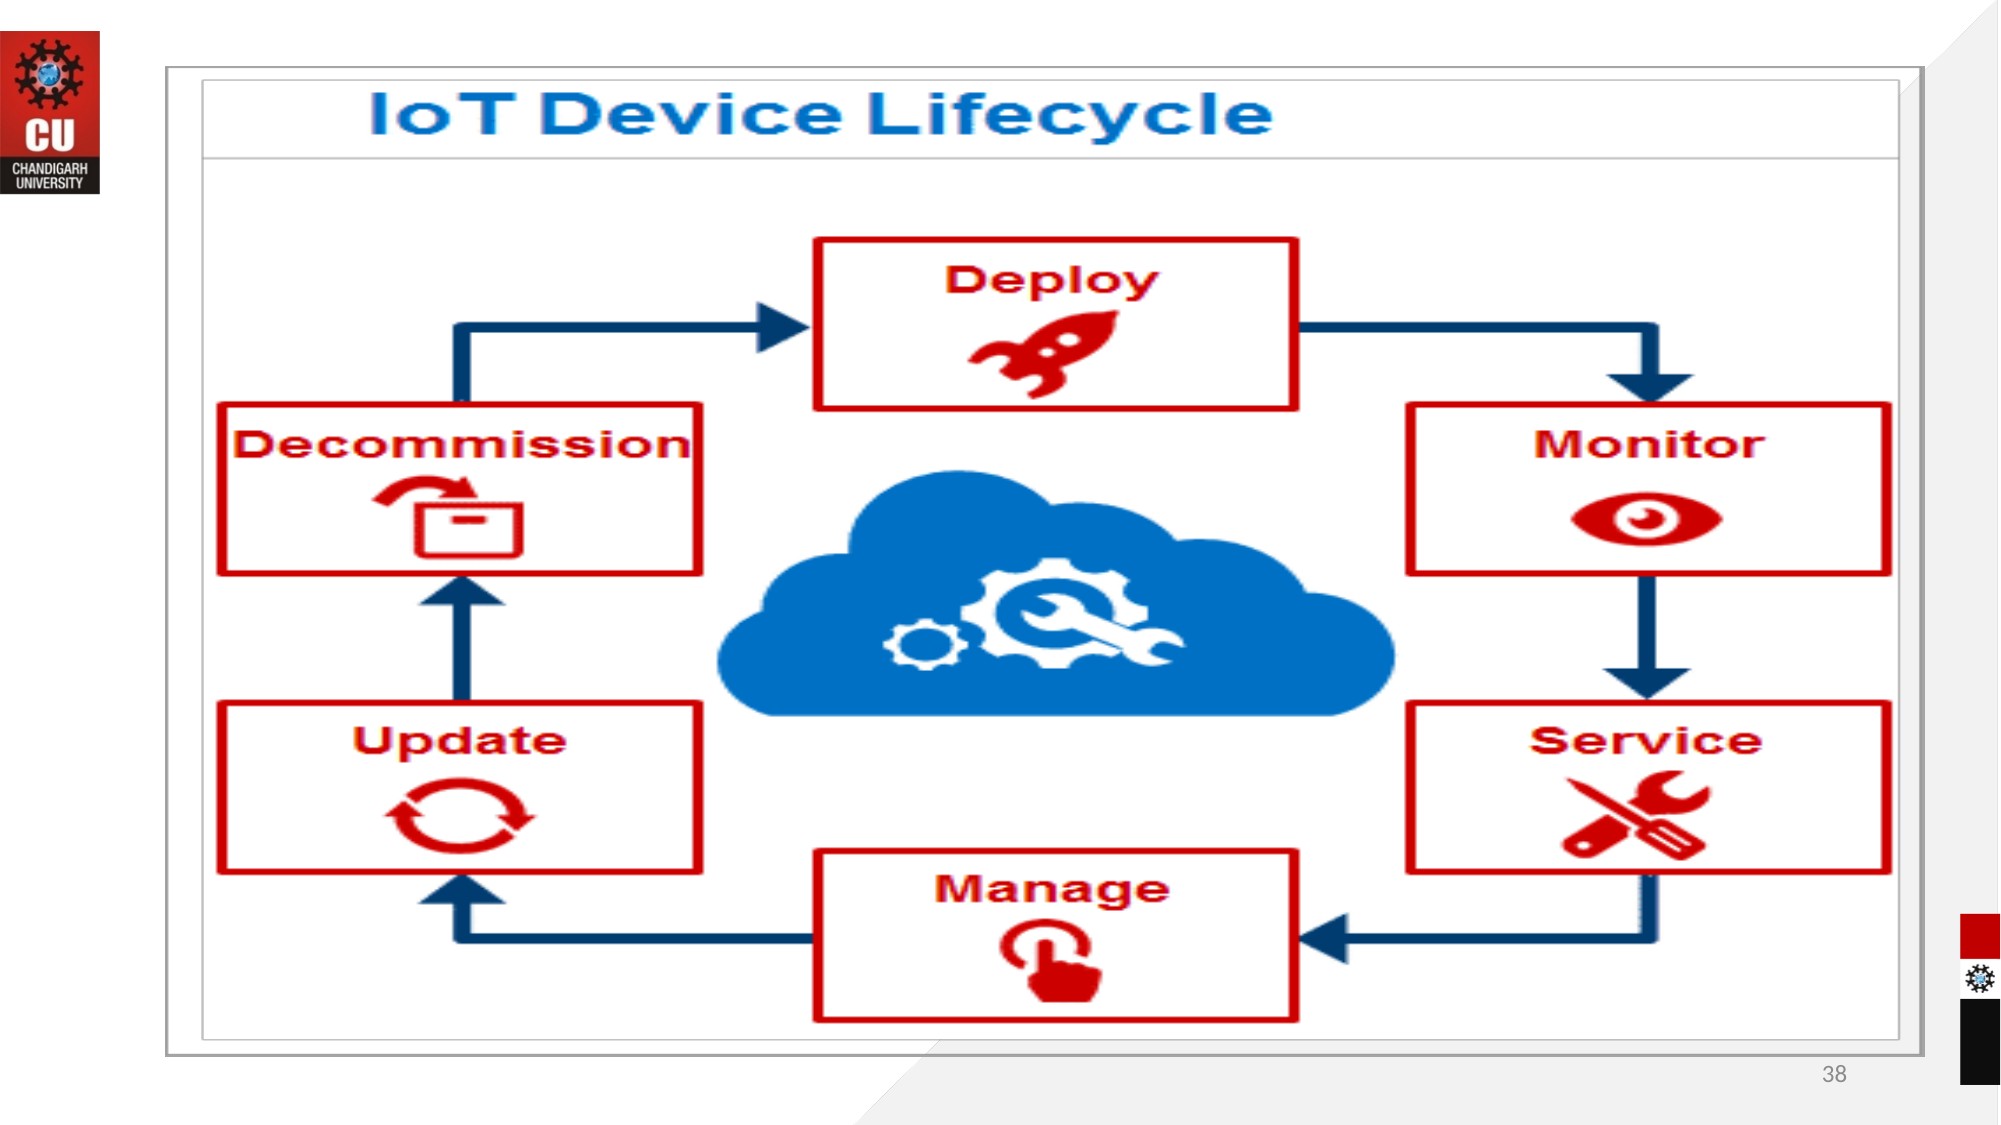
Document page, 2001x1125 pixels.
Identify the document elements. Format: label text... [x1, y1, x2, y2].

slide_number 38 [1412, 1057, 1863, 1103]
picture [0, 0, 2001, 1125]
